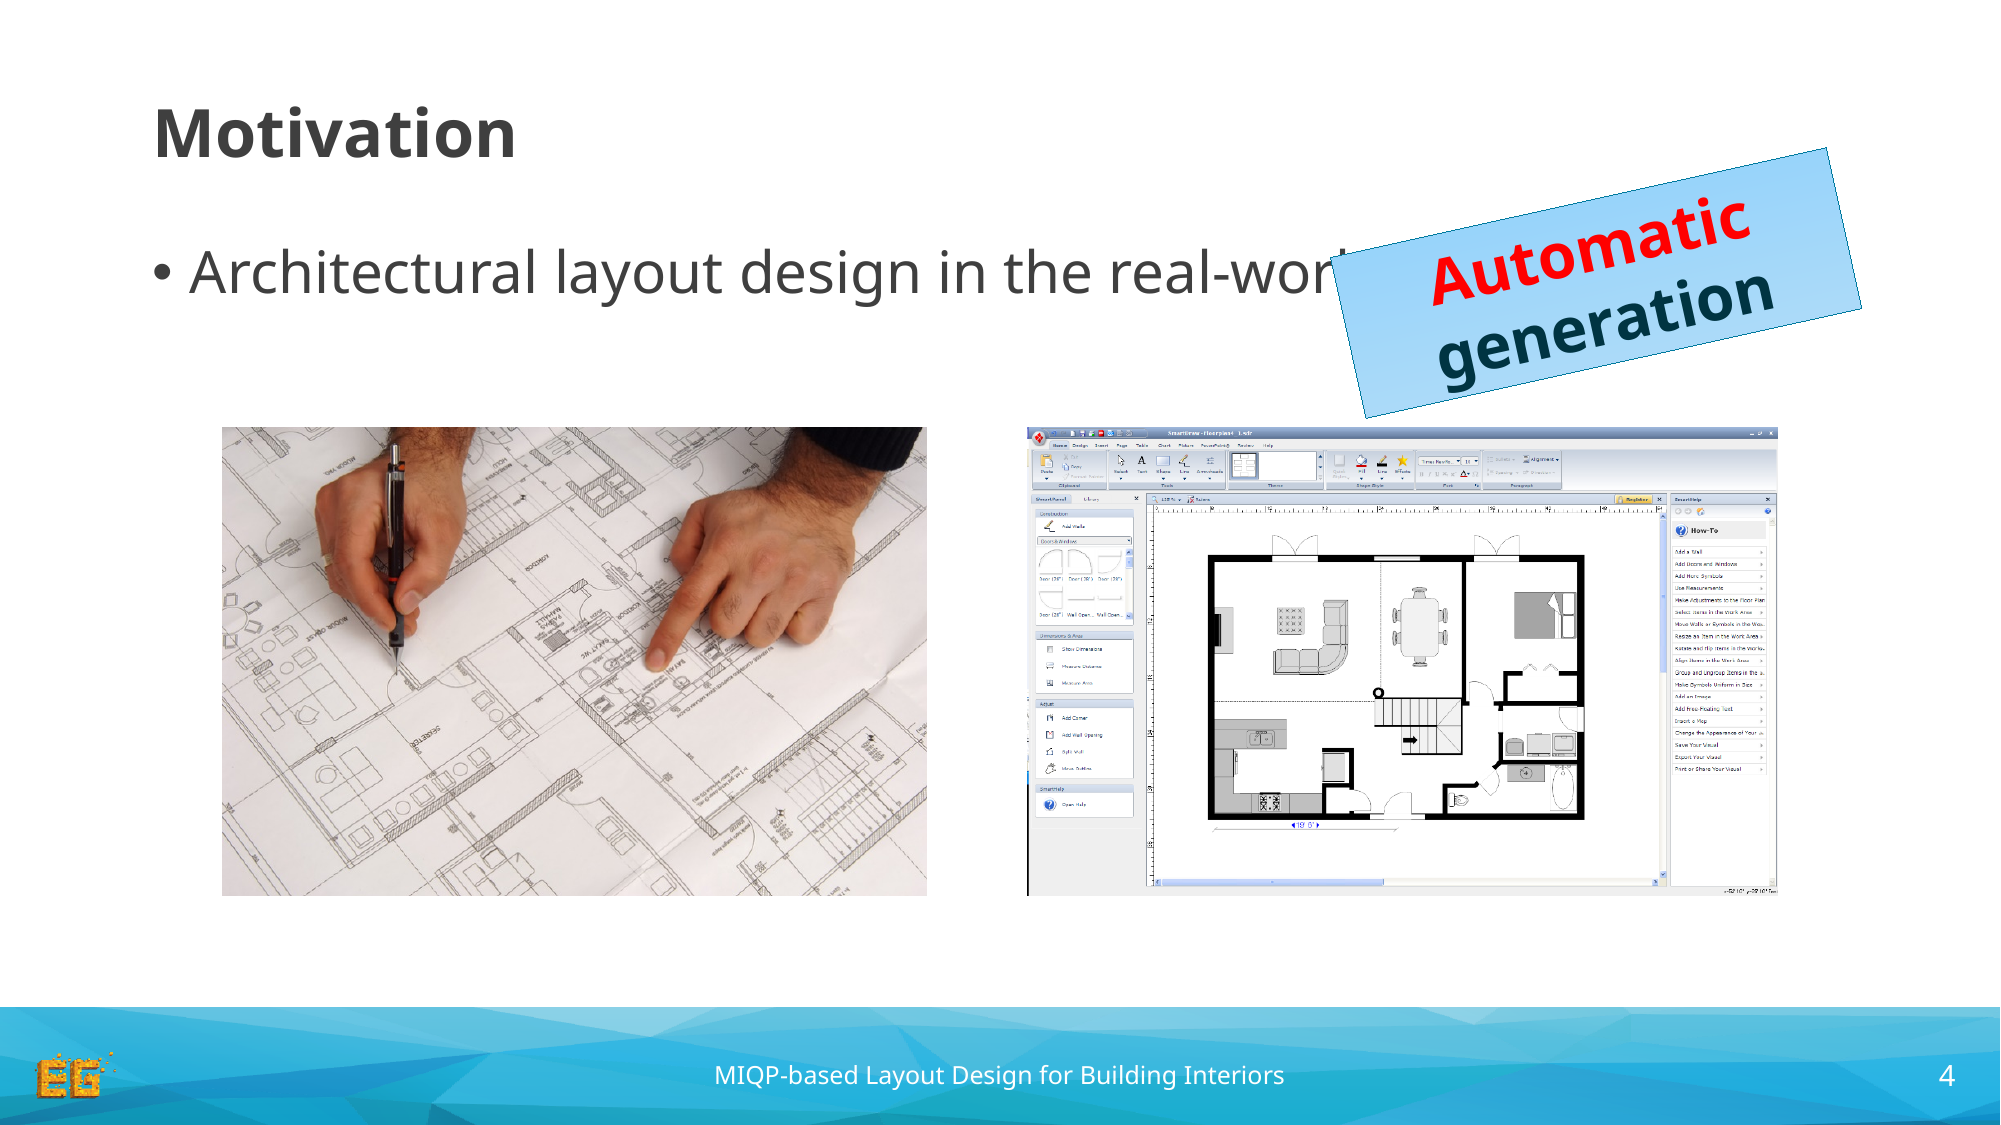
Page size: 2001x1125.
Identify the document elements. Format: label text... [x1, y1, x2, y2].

list Architectural layout design in the real-world [137, 235, 1863, 976]
title Motivation [137, 59, 1863, 212]
text_box Automatic generation [1330, 147, 1862, 419]
slide_number 4 [1599, 1051, 1971, 1102]
picture [0, 1030, 2000, 1125]
footer MIQP-based Layout Design for Building Interiors [554, 1051, 1446, 1102]
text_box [222, 427, 1778, 896]
